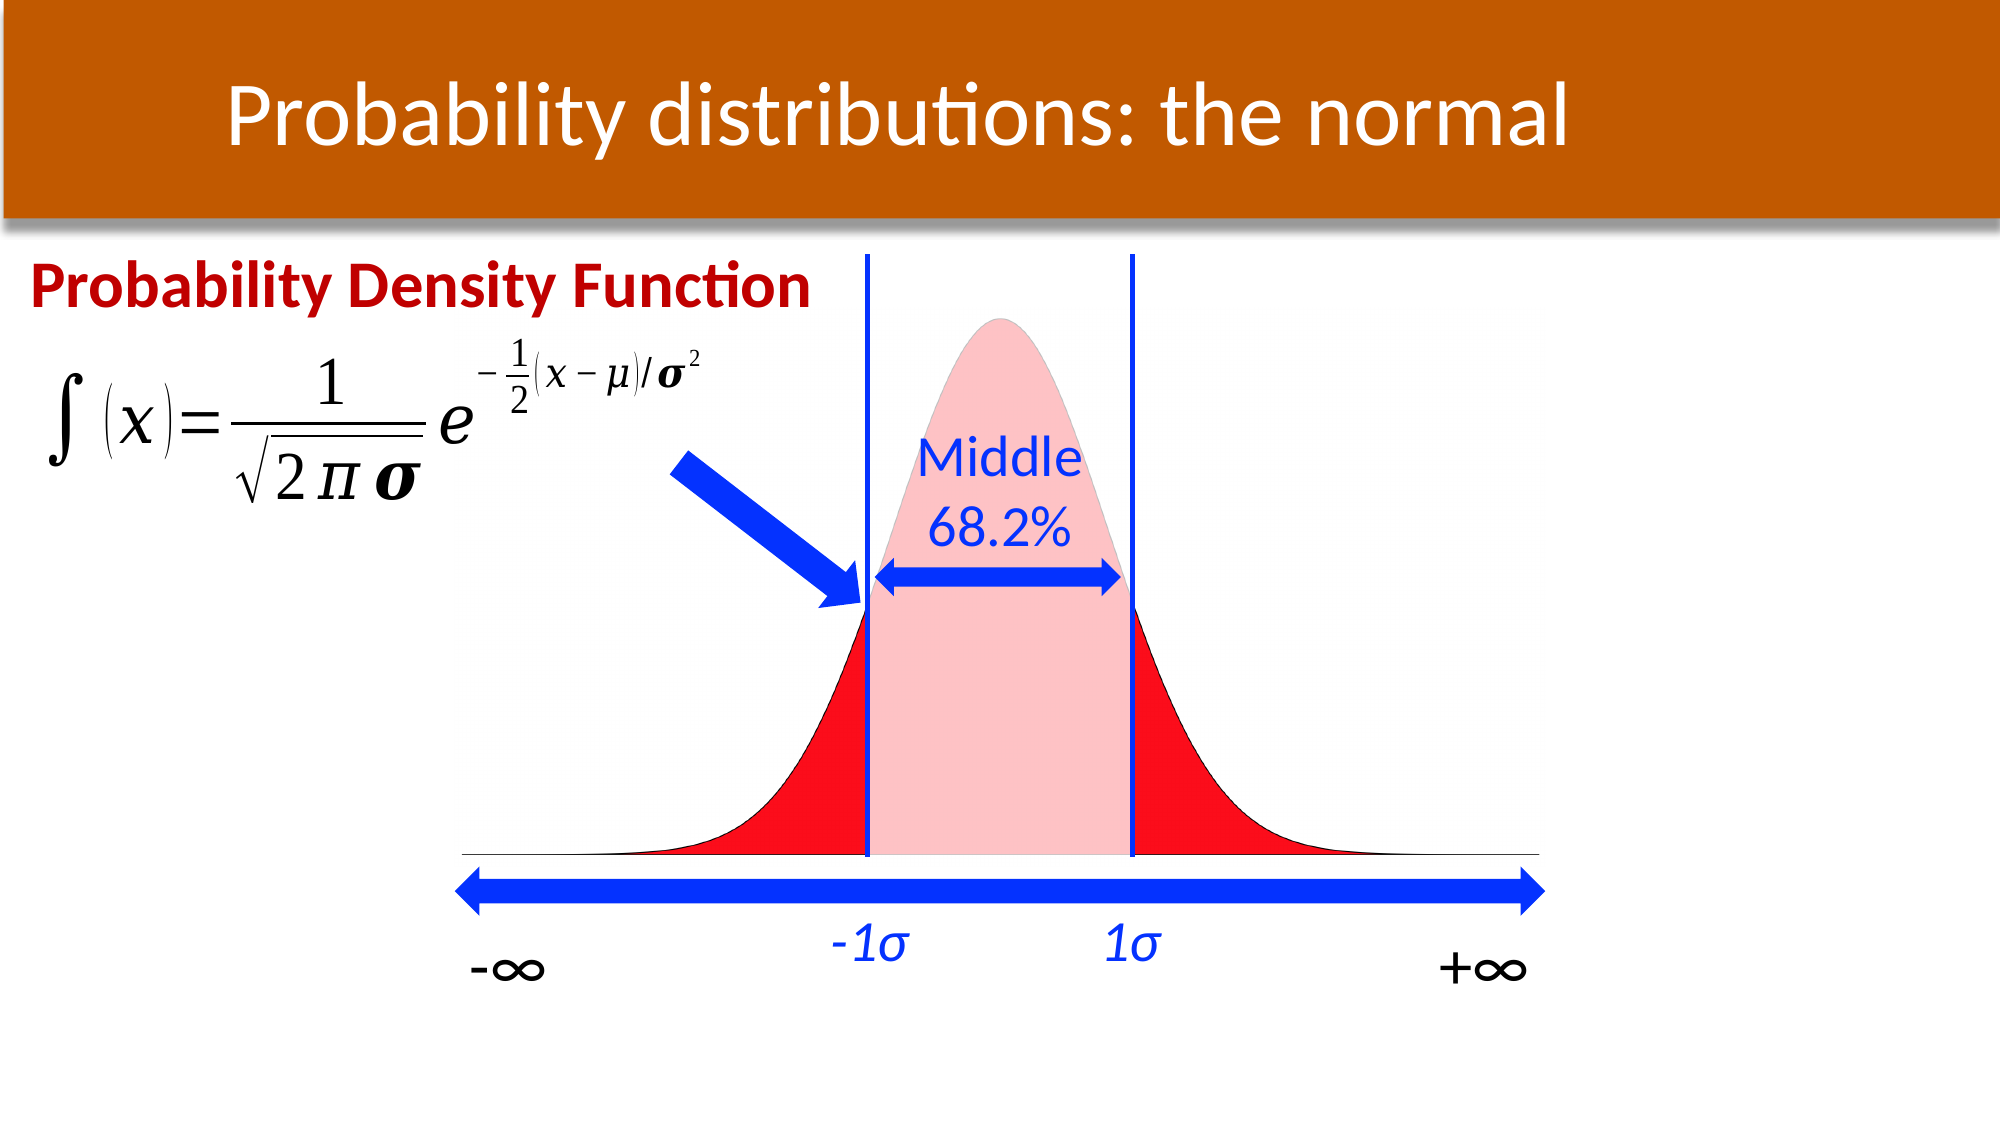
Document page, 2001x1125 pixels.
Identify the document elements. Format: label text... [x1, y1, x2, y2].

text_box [867, 254, 1133, 858]
text_box +∞ [1424, 915, 1545, 1011]
text_box Probability distributions: the normal [210, 17, 2000, 201]
text_box Probability Density Function [15, 233, 829, 329]
text_box -1σ [815, 895, 924, 980]
text_box 1σ [1085, 895, 1176, 980]
picture [454, 307, 1546, 867]
text_box [453, 867, 1547, 915]
text_box [3, 0, 2000, 219]
text_box -∞ [455, 915, 563, 1011]
